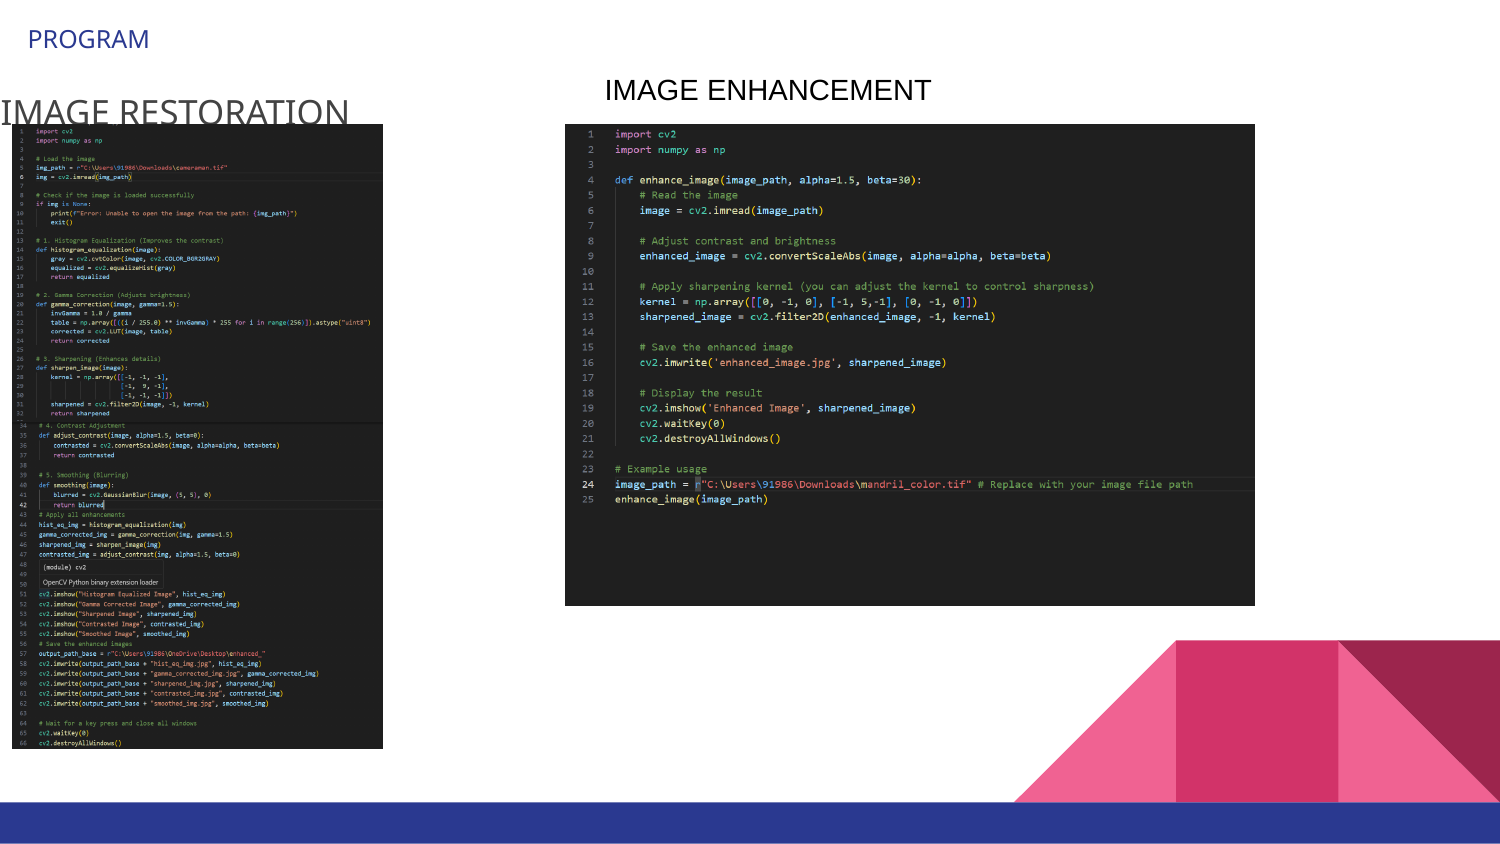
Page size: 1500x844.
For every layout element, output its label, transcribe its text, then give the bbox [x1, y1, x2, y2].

title PROGRAM [12, 8, 383, 69]
list IMAGE RESTORATION [0, 69, 590, 148]
picture [565, 124, 1256, 606]
text_box IMAGE ENHANCEMENT [589, 63, 961, 114]
picture [12, 124, 384, 749]
